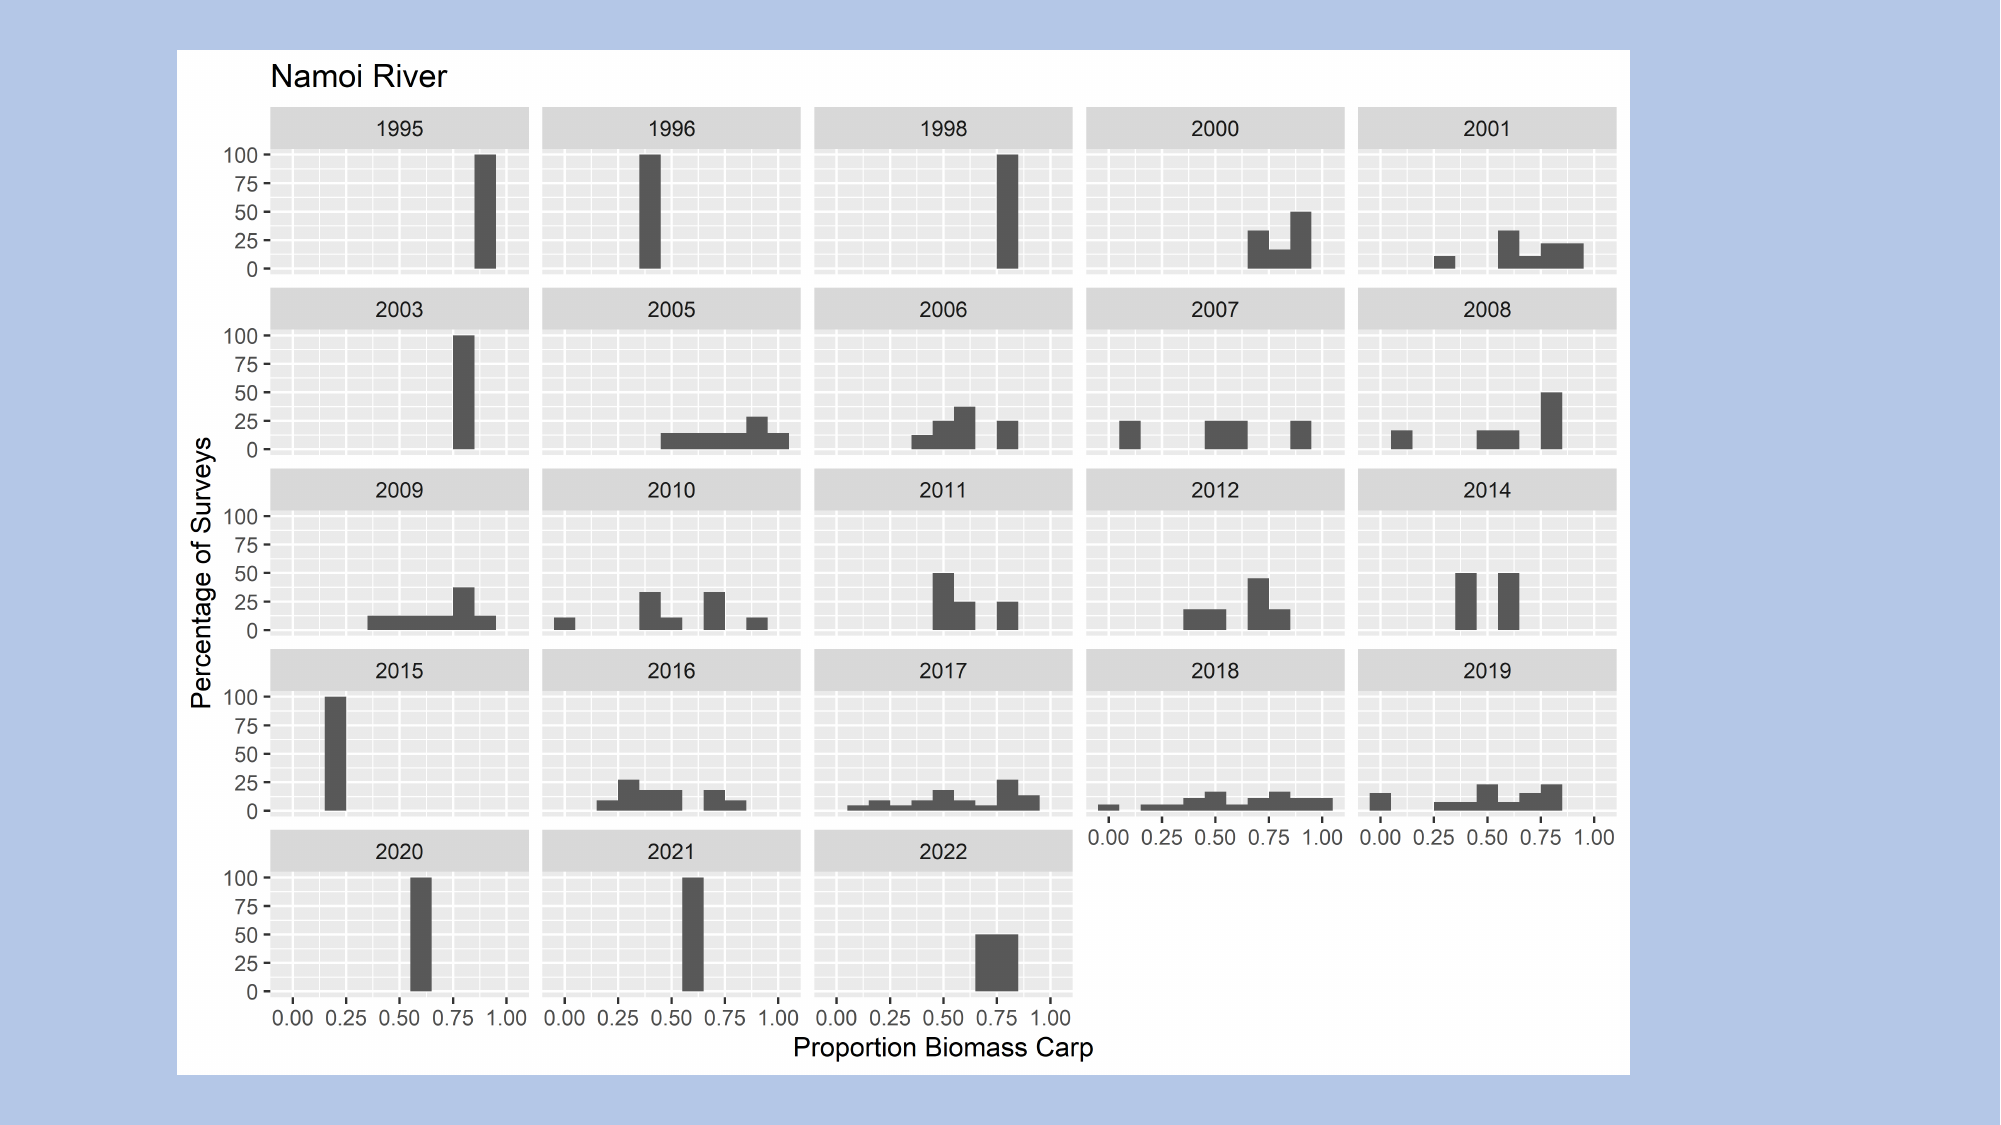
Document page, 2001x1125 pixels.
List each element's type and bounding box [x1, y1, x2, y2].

picture [177, 50, 1630, 1075]
